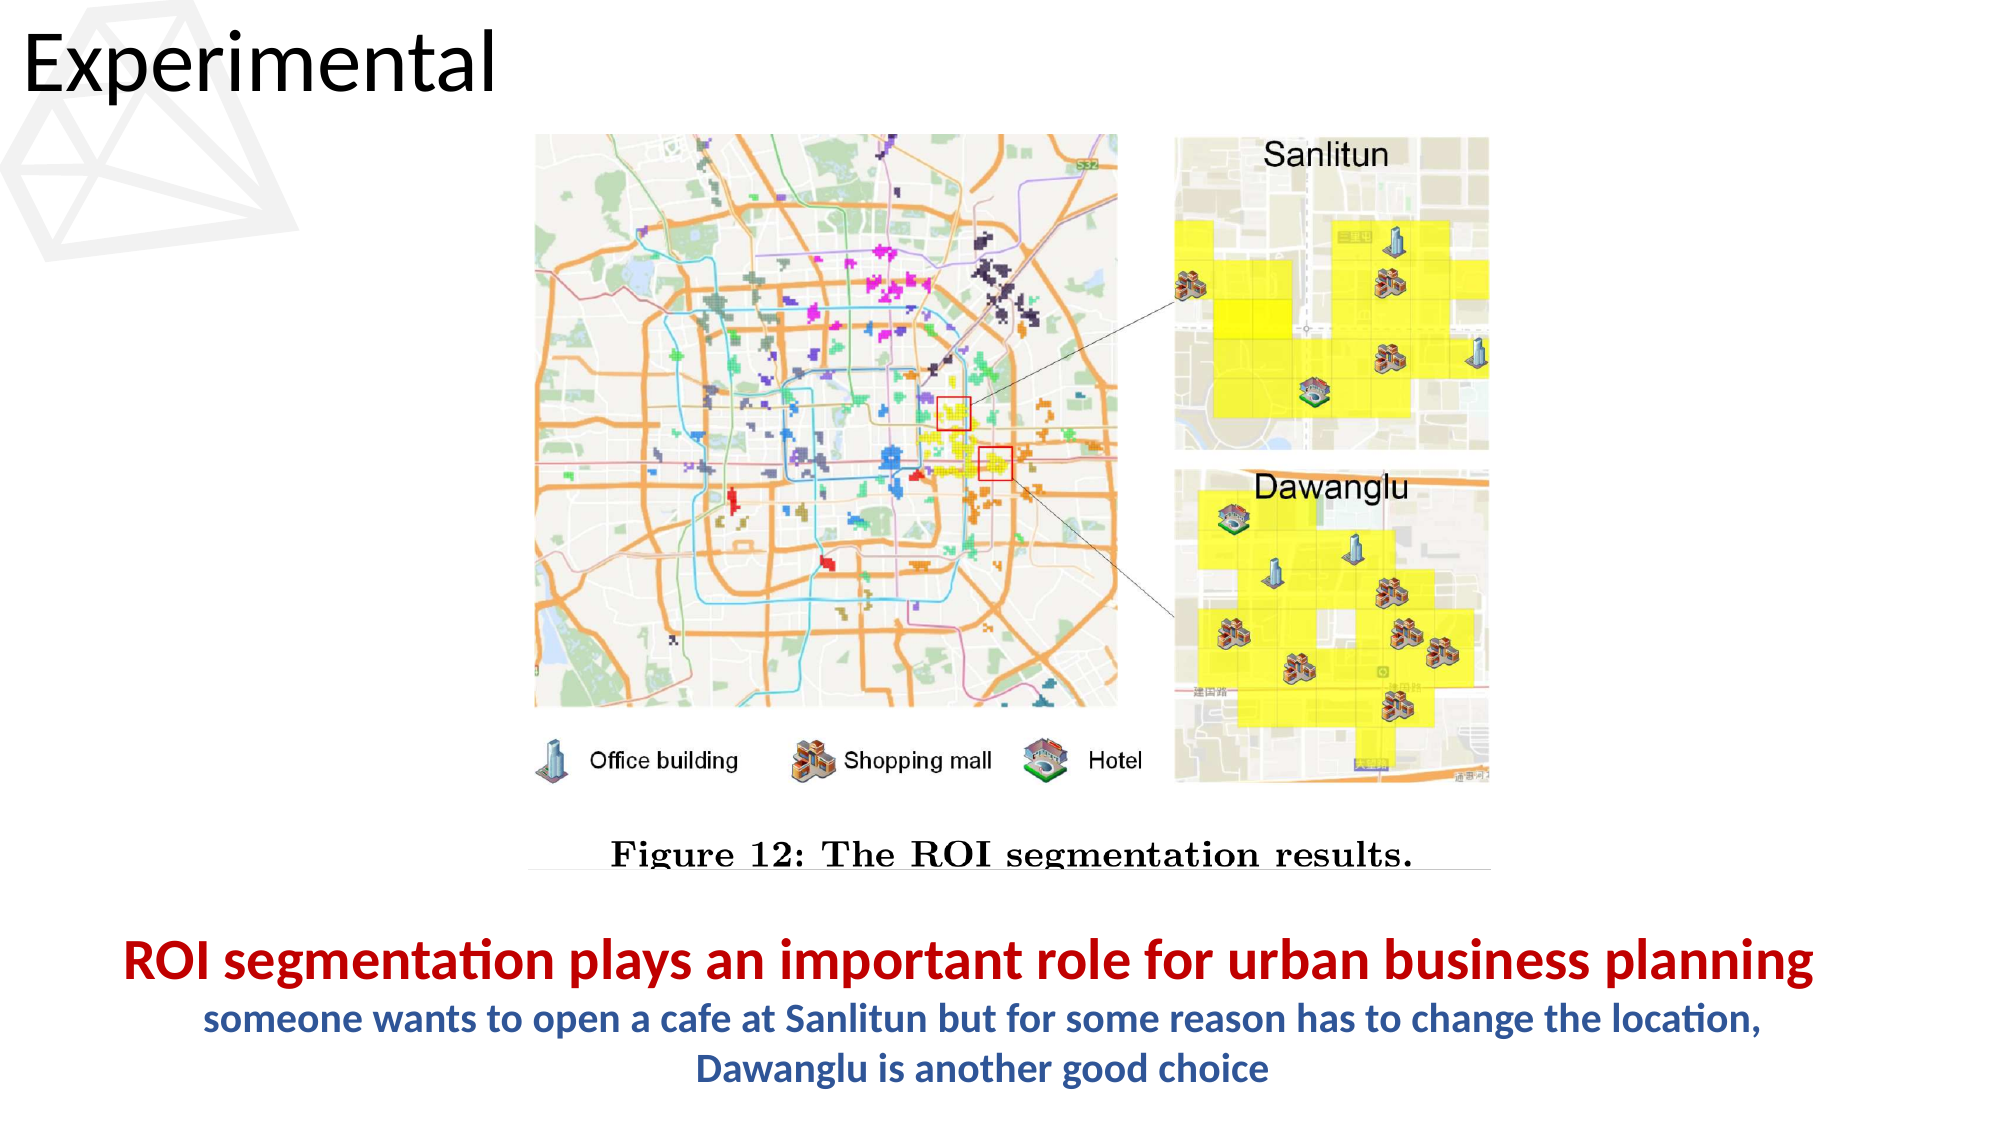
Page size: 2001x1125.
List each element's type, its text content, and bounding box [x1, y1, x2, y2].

picture [528, 134, 1491, 870]
text_box ROI segmentation plays an important role for urban business planning someone wants to open a cafe at Sanlitun but for some reason has to change the location, Dawanglu is another good choice [108, 913, 1858, 1099]
title Experimental [7, 6, 1733, 119]
